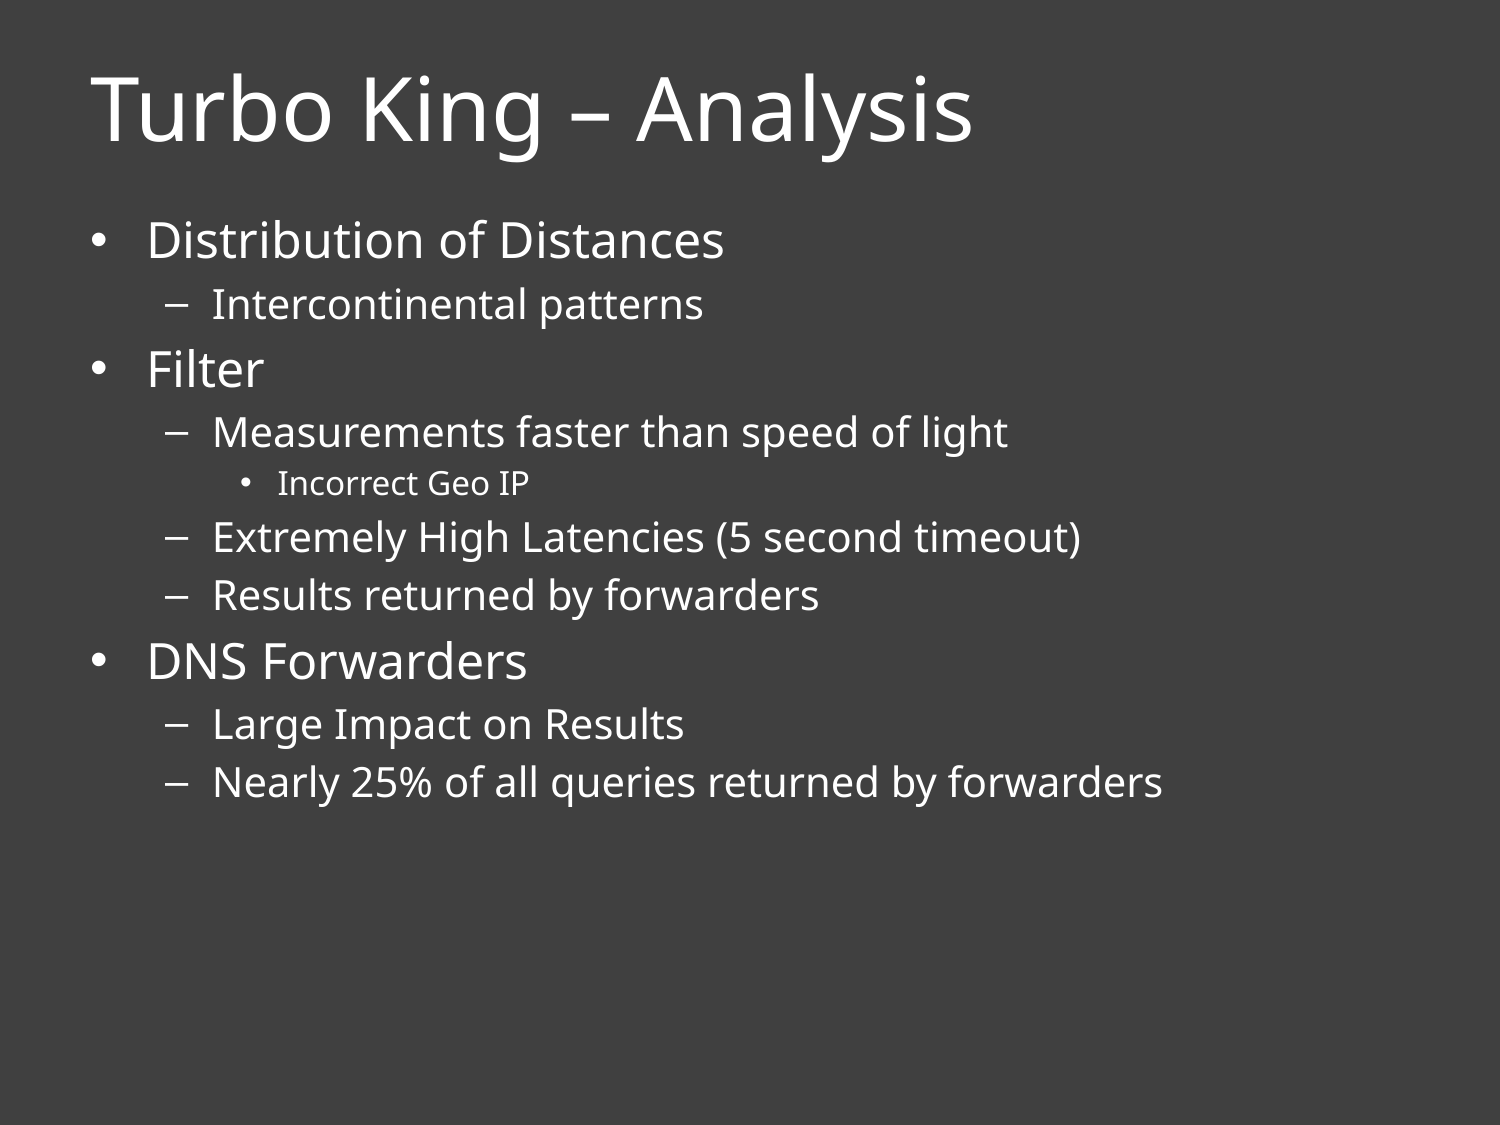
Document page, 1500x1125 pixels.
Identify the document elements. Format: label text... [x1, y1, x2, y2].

title Turbo King – Analysis [75, 45, 1425, 168]
list Distribution of Distances Intercontinental patterns Filter Measurements faster than speed of light Incorrect Geo IP Extremely High Latencies (5 second timeout) Results returned by forwarders DNS Forwarders Large Impact on Results Nearly 25% of all queries returned by forwarders [75, 201, 1425, 1042]
